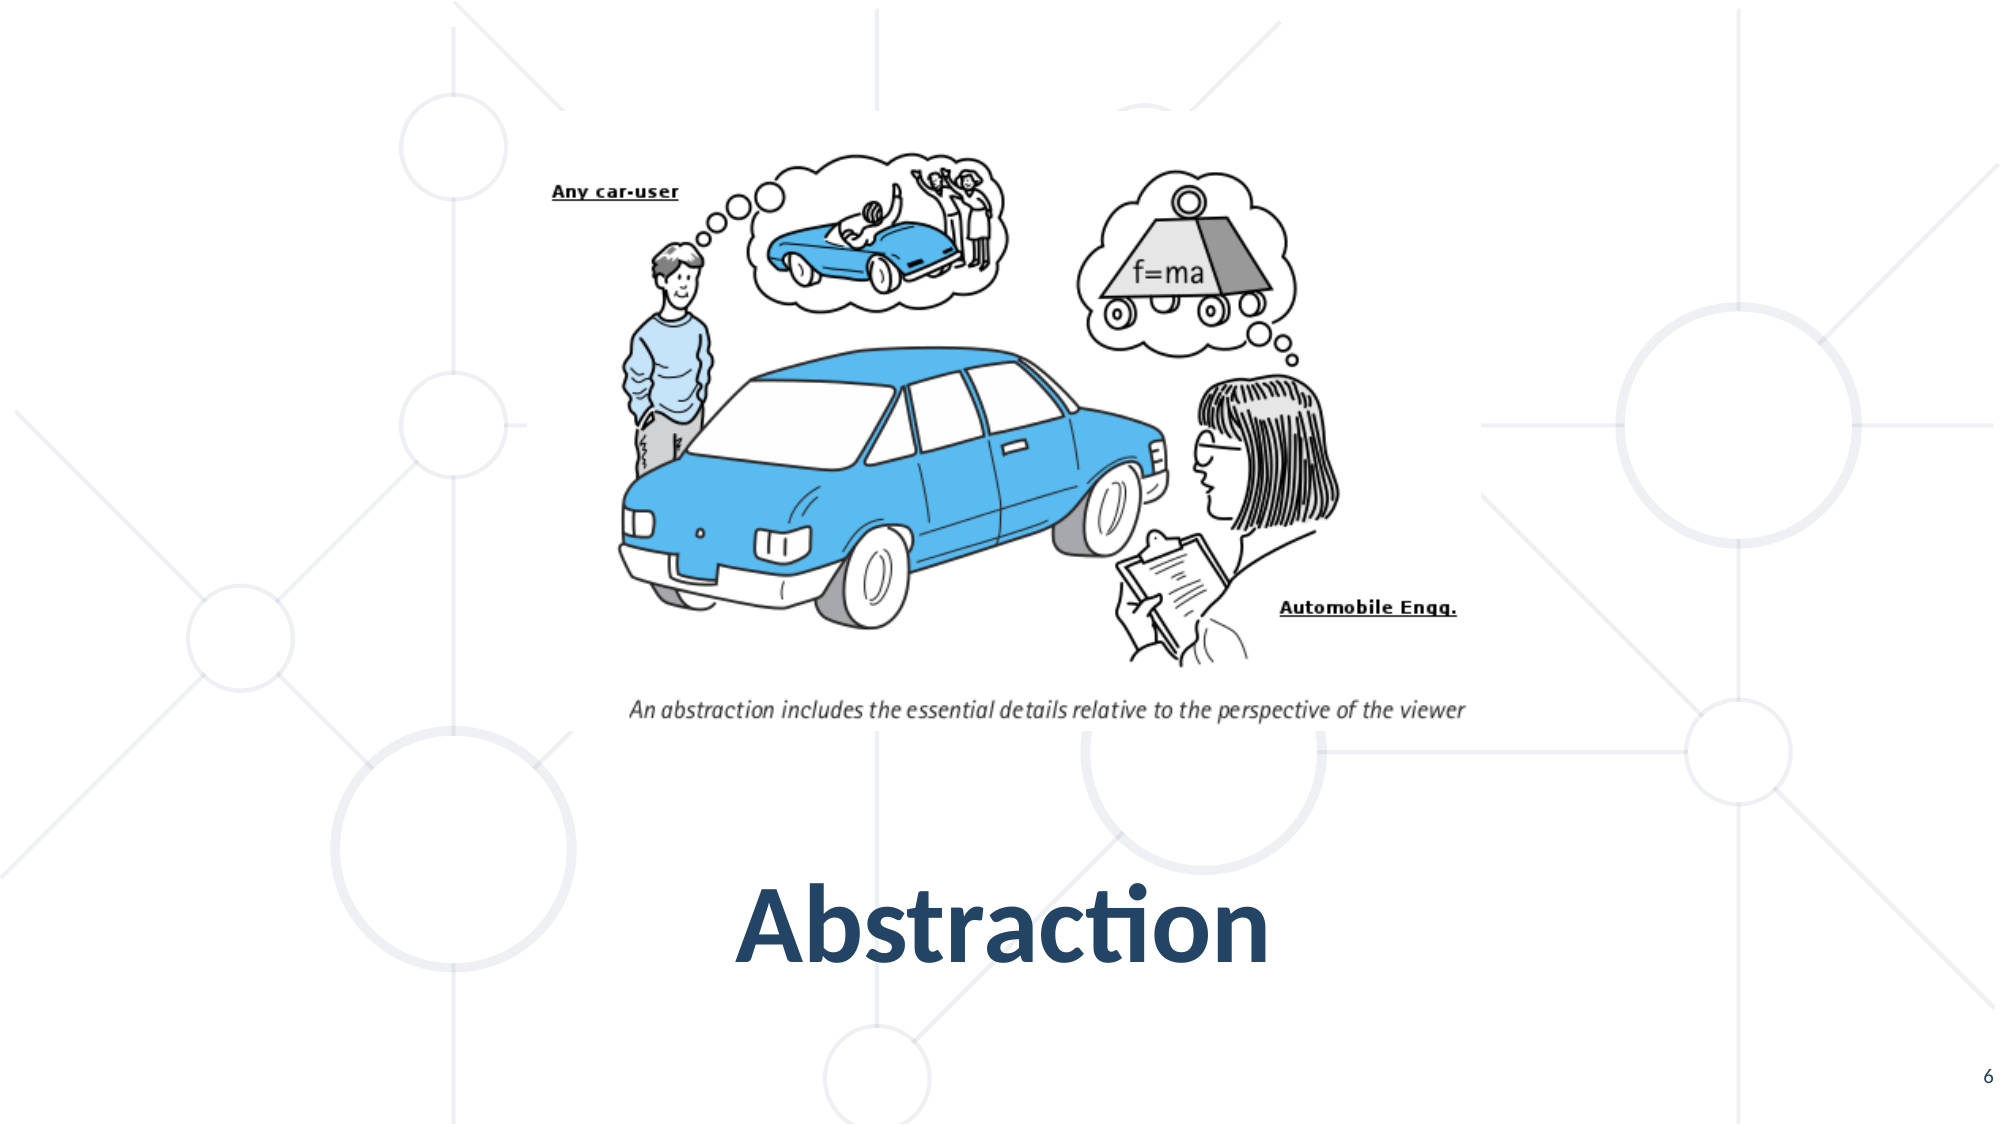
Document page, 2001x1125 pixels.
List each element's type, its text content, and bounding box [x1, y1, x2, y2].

slide_number 6 [1929, 1049, 2000, 1100]
list Abstraction [104, 851, 1903, 978]
picture [527, 111, 1481, 732]
